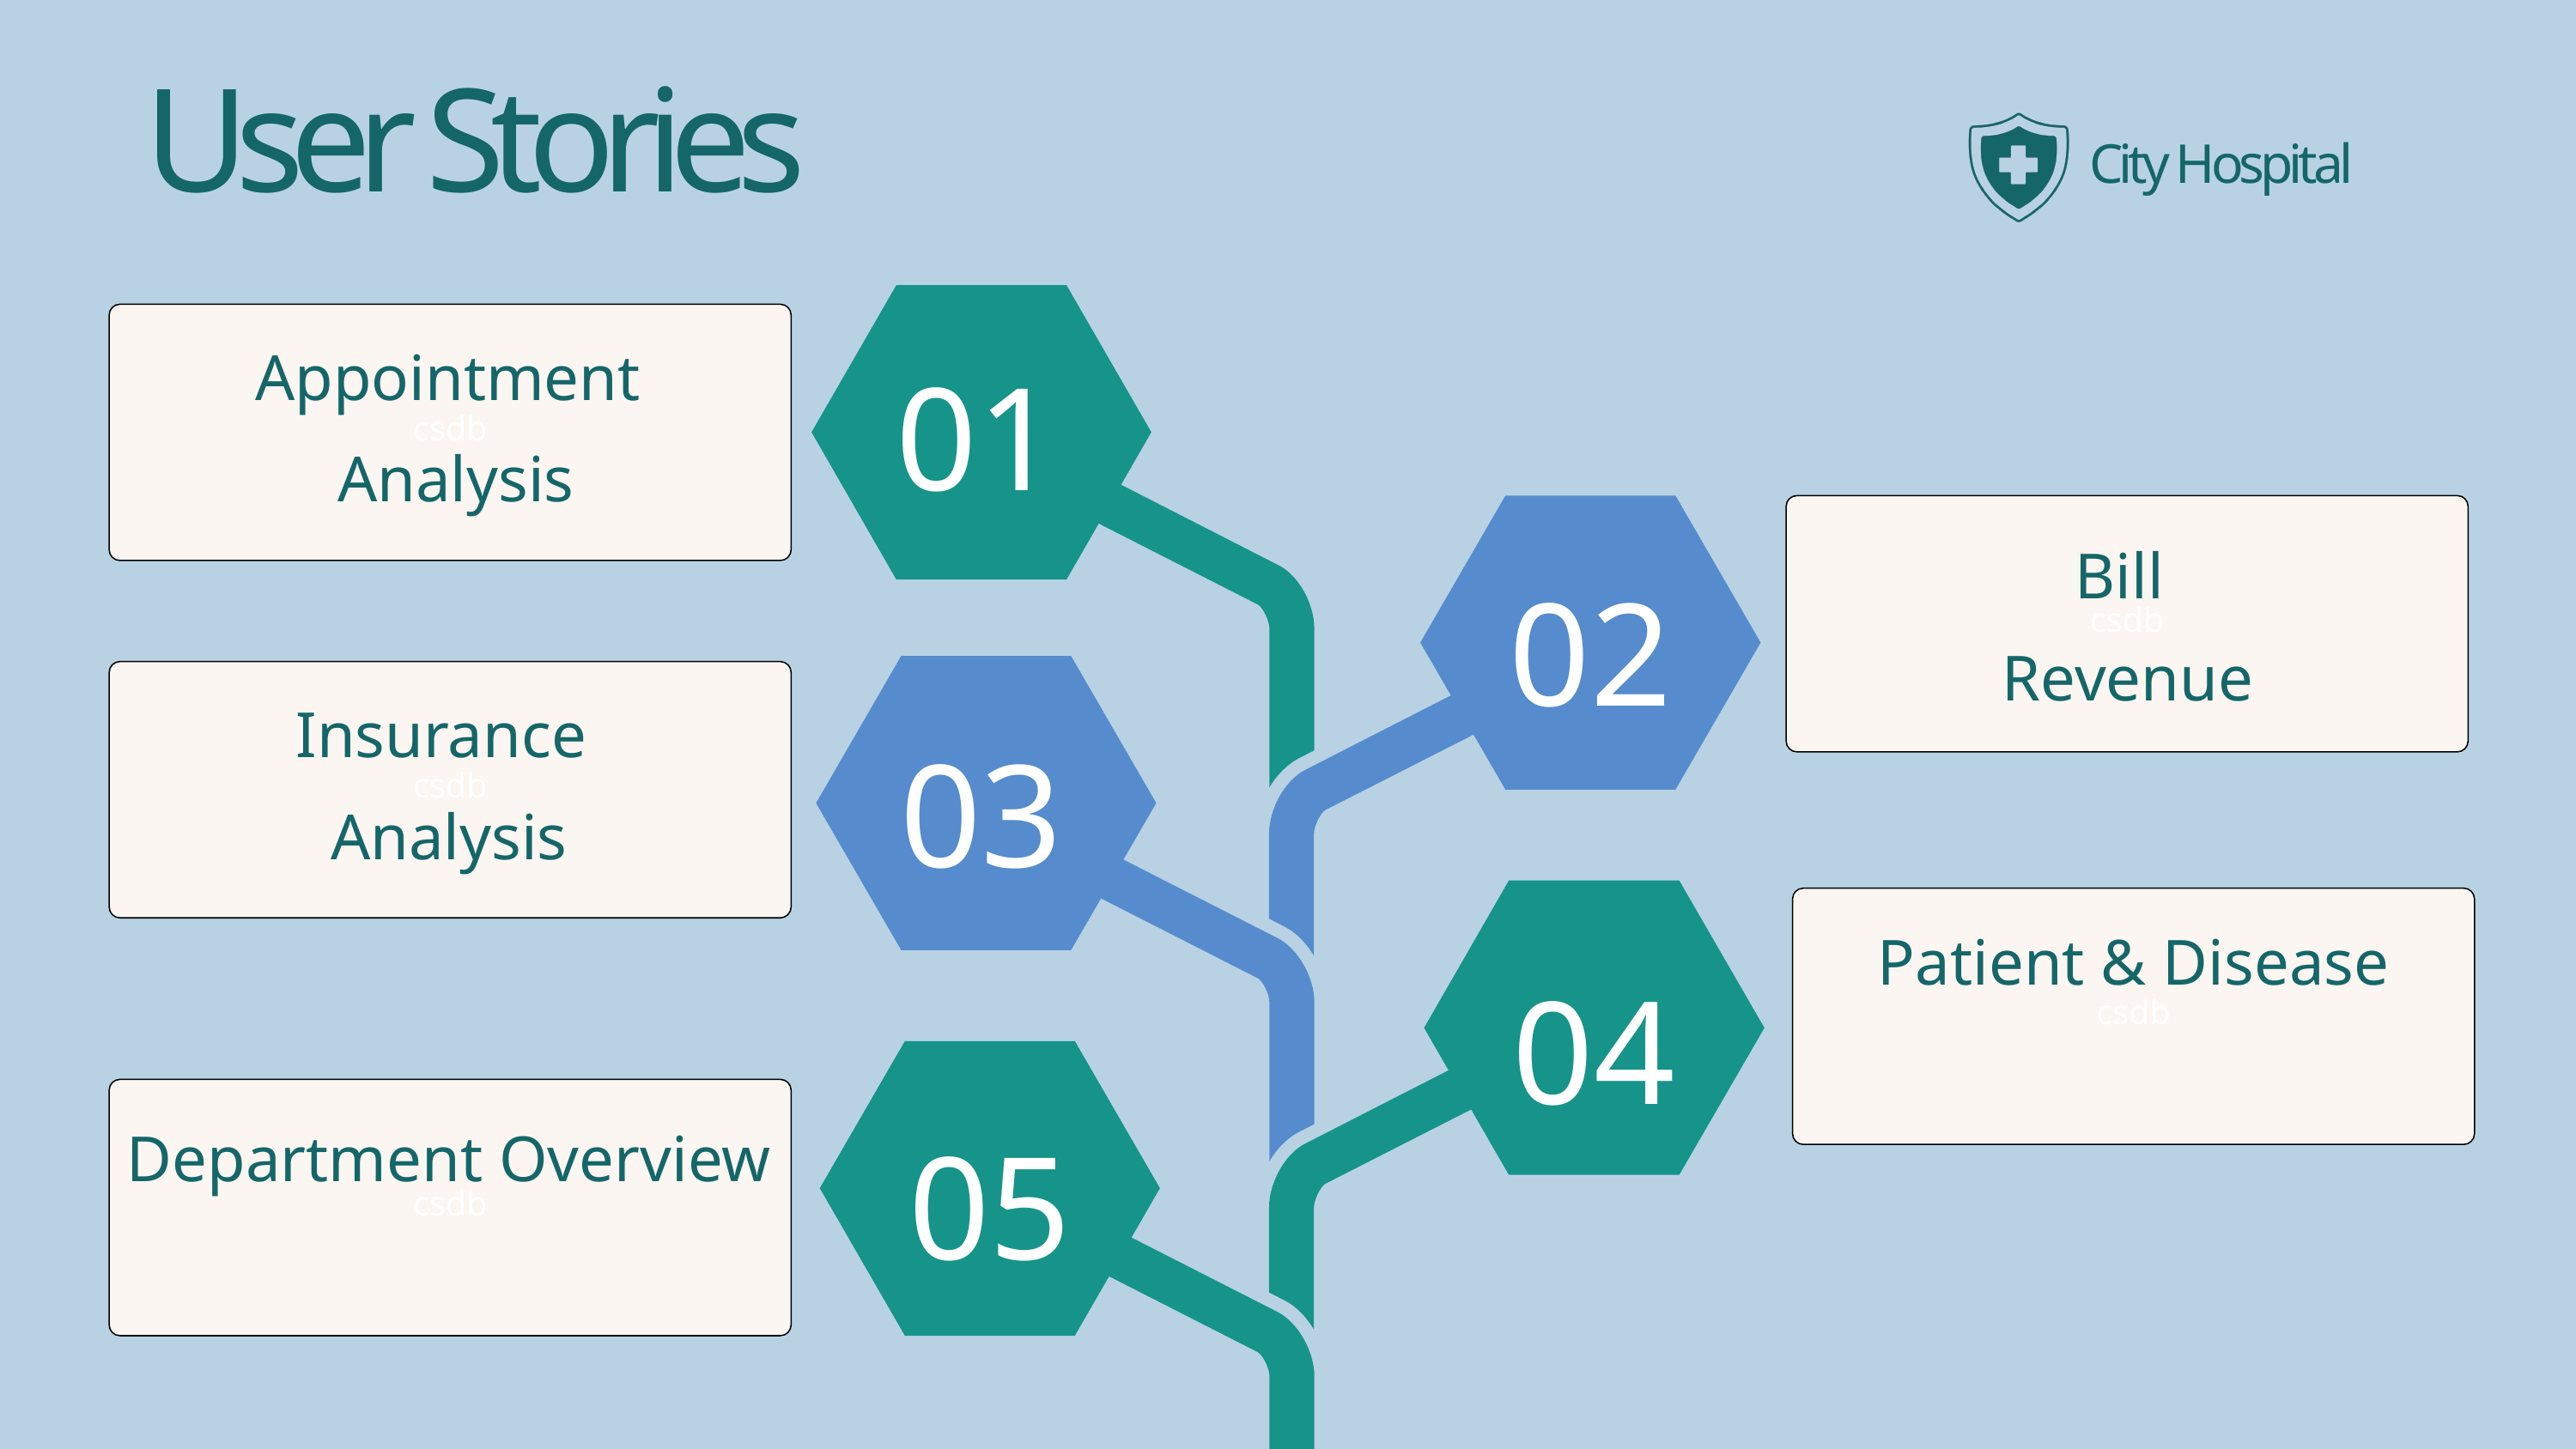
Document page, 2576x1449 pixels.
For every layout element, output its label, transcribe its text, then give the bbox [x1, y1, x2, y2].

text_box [108, 1079, 792, 1337]
text_box [1967, 112, 2070, 222]
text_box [1093, 857, 1315, 1161]
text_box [1093, 1230, 1315, 1449]
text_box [1424, 880, 1765, 1175]
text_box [108, 304, 792, 561]
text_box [816, 655, 1157, 951]
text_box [1093, 482, 1315, 788]
text_box User Stories [144, 83, 1289, 221]
text_box City Hospital [2089, 144, 2388, 195]
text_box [1785, 495, 2469, 753]
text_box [108, 661, 792, 919]
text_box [1268, 688, 1491, 956]
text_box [1268, 1061, 1491, 1331]
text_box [1792, 888, 2475, 1145]
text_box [819, 1040, 1161, 1337]
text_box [1419, 495, 1761, 791]
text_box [811, 284, 1152, 580]
